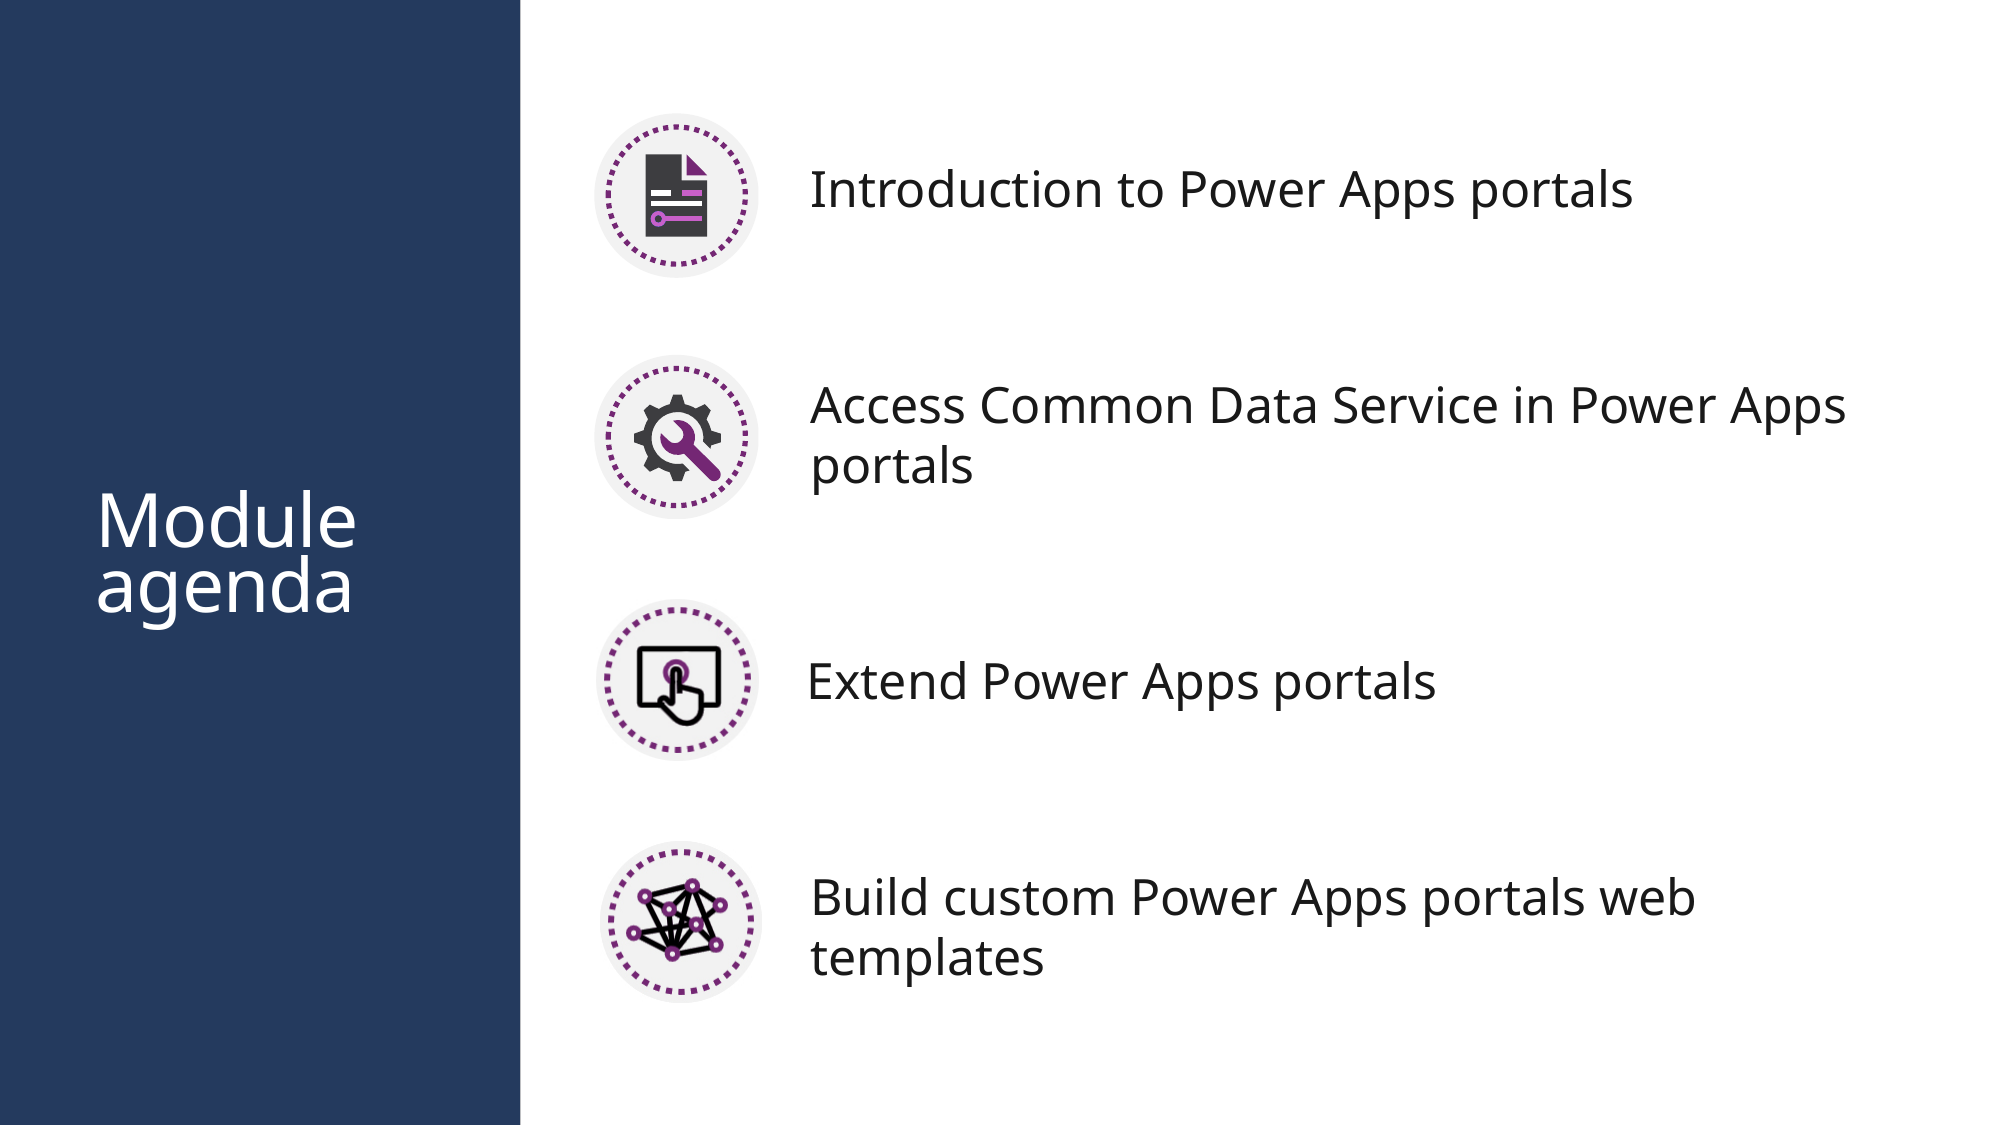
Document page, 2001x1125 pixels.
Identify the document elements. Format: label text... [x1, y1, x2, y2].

text_box Introduction to Power Apps portals [810, 157, 1915, 218]
text_box Access Common Data Service in Power Apps portals [810, 373, 1915, 494]
text_box Build custom Power Apps portals web templates [810, 865, 1915, 986]
picture [0, 0, 2001, 1125]
text_box Extend Power Apps portals [806, 649, 1911, 710]
title Module agenda [95, 529, 478, 596]
